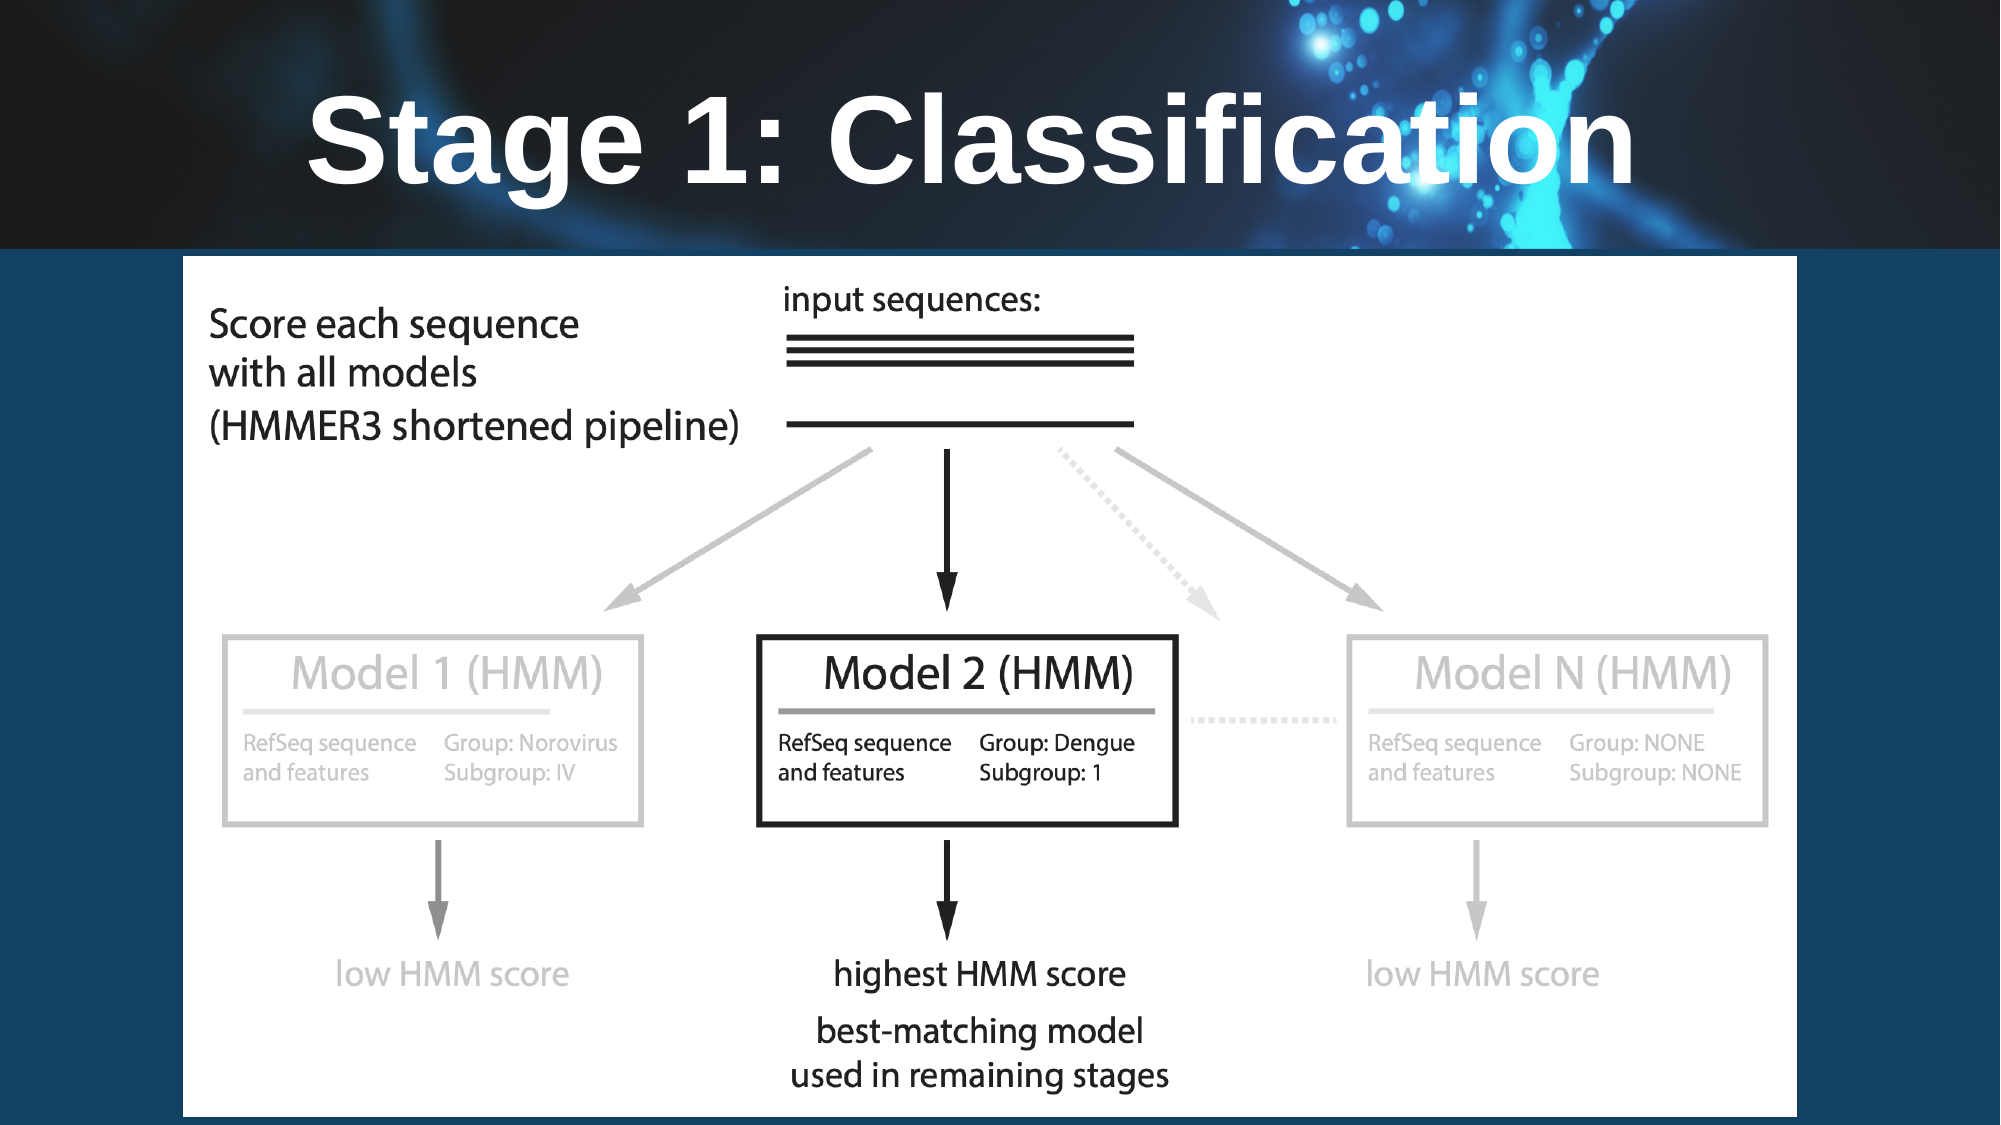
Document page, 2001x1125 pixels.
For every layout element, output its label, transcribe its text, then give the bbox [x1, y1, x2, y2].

picture [0, 0, 2000, 248]
picture [183, 256, 1797, 1117]
title Stage 1: Classification [290, 66, 2000, 221]
